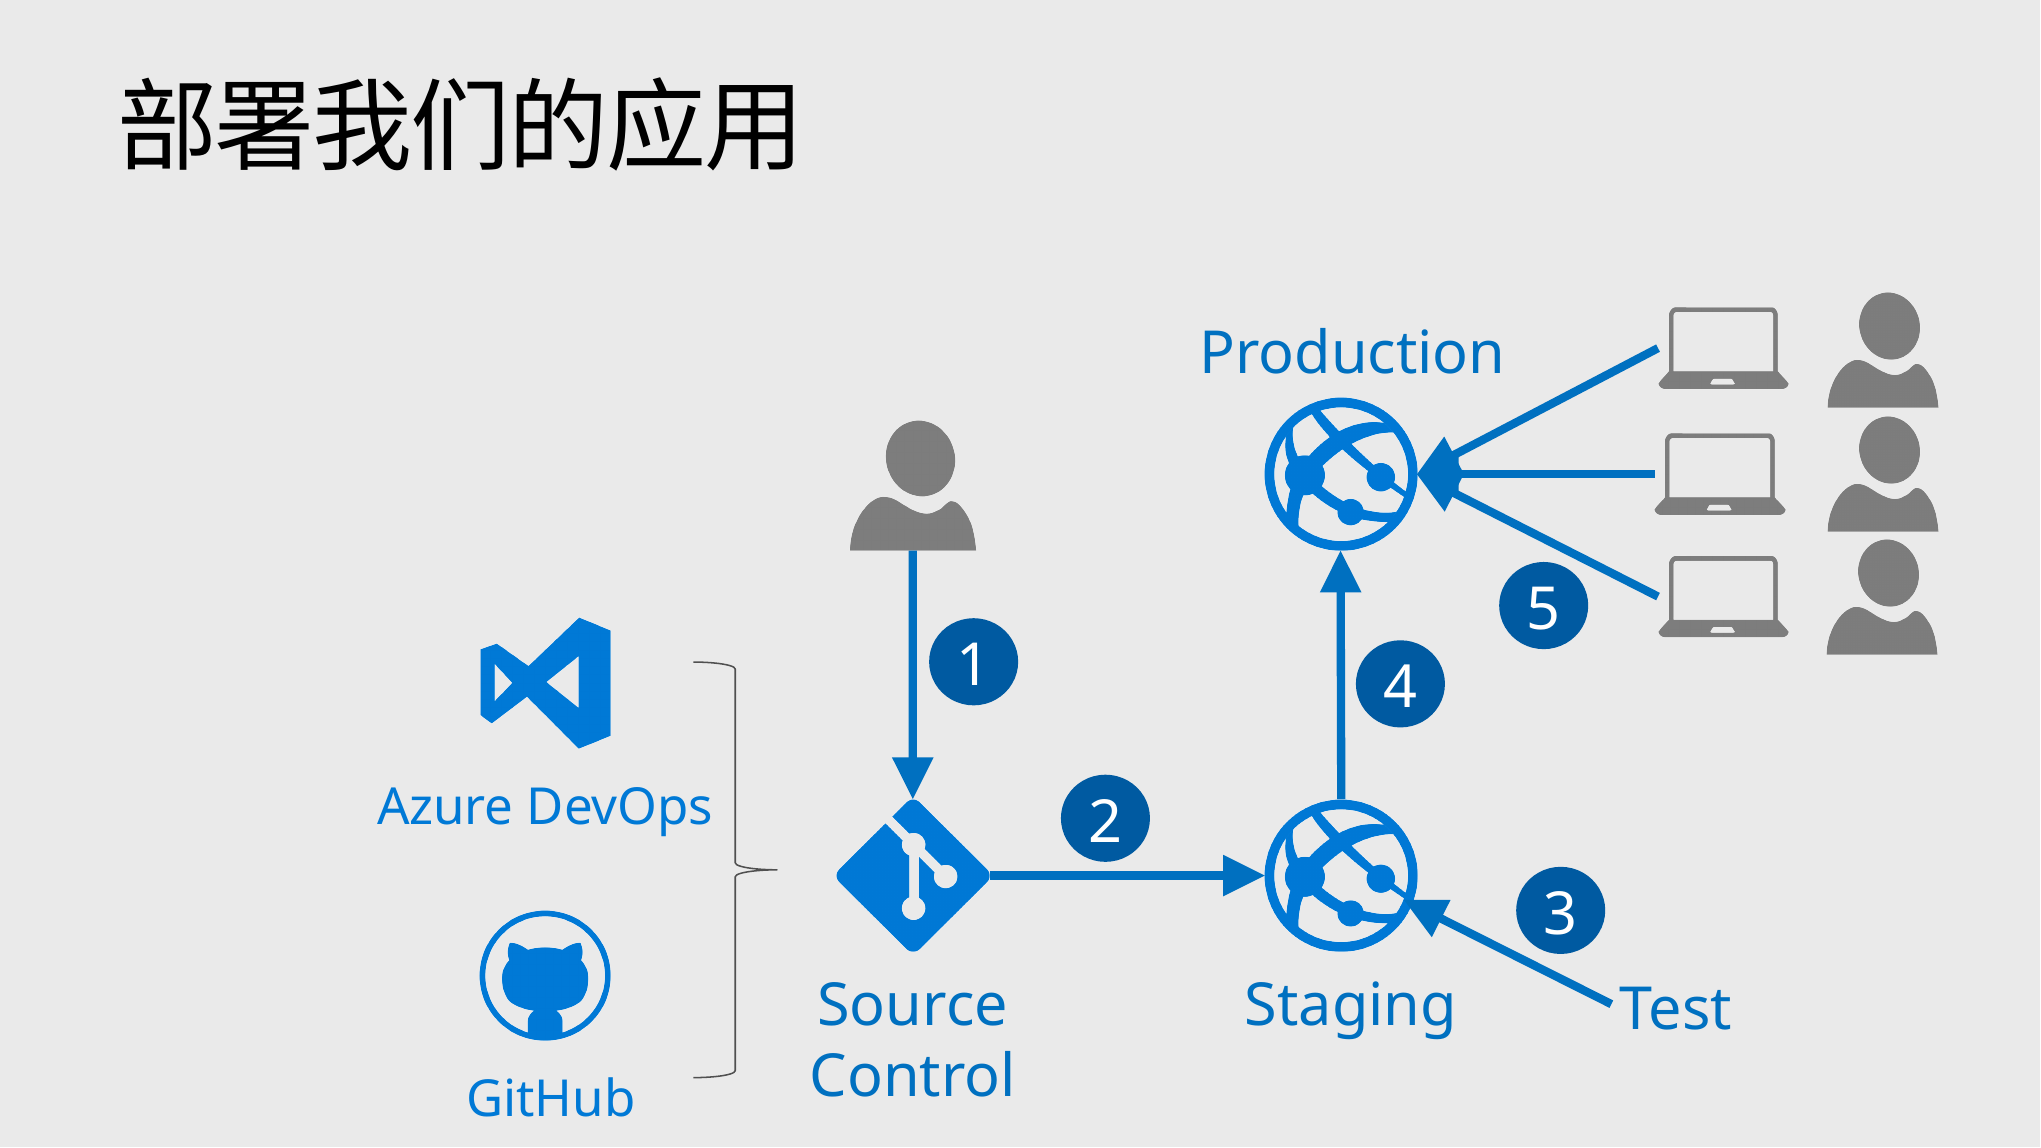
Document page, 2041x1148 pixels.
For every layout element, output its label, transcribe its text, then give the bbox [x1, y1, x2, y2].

text_box Staging [1229, 958, 1473, 1045]
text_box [1403, 899, 1612, 1005]
text_box 1 [928, 617, 1020, 707]
picture [1263, 397, 1416, 552]
text_box 4 [1355, 639, 1446, 729]
text_box 2 [1060, 773, 1151, 863]
picture [1264, 798, 1419, 953]
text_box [1416, 475, 1659, 597]
picture [836, 798, 990, 953]
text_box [371, 617, 720, 843]
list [847, 419, 979, 552]
text_box [693, 662, 778, 1079]
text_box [455, 909, 647, 1137]
picture [1824, 539, 1940, 655]
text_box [1416, 347, 1659, 475]
text_box Source Control [794, 958, 1031, 1116]
picture [1825, 292, 1941, 408]
picture [1825, 416, 1941, 532]
title 部署我们的应用 [93, 61, 1940, 283]
text_box 5 [1498, 597, 1590, 651]
picture [1657, 282, 1789, 663]
text_box Test [1604, 962, 1747, 1049]
text_box Production [1184, 306, 1521, 393]
text_box 3 [1516, 865, 1605, 899]
